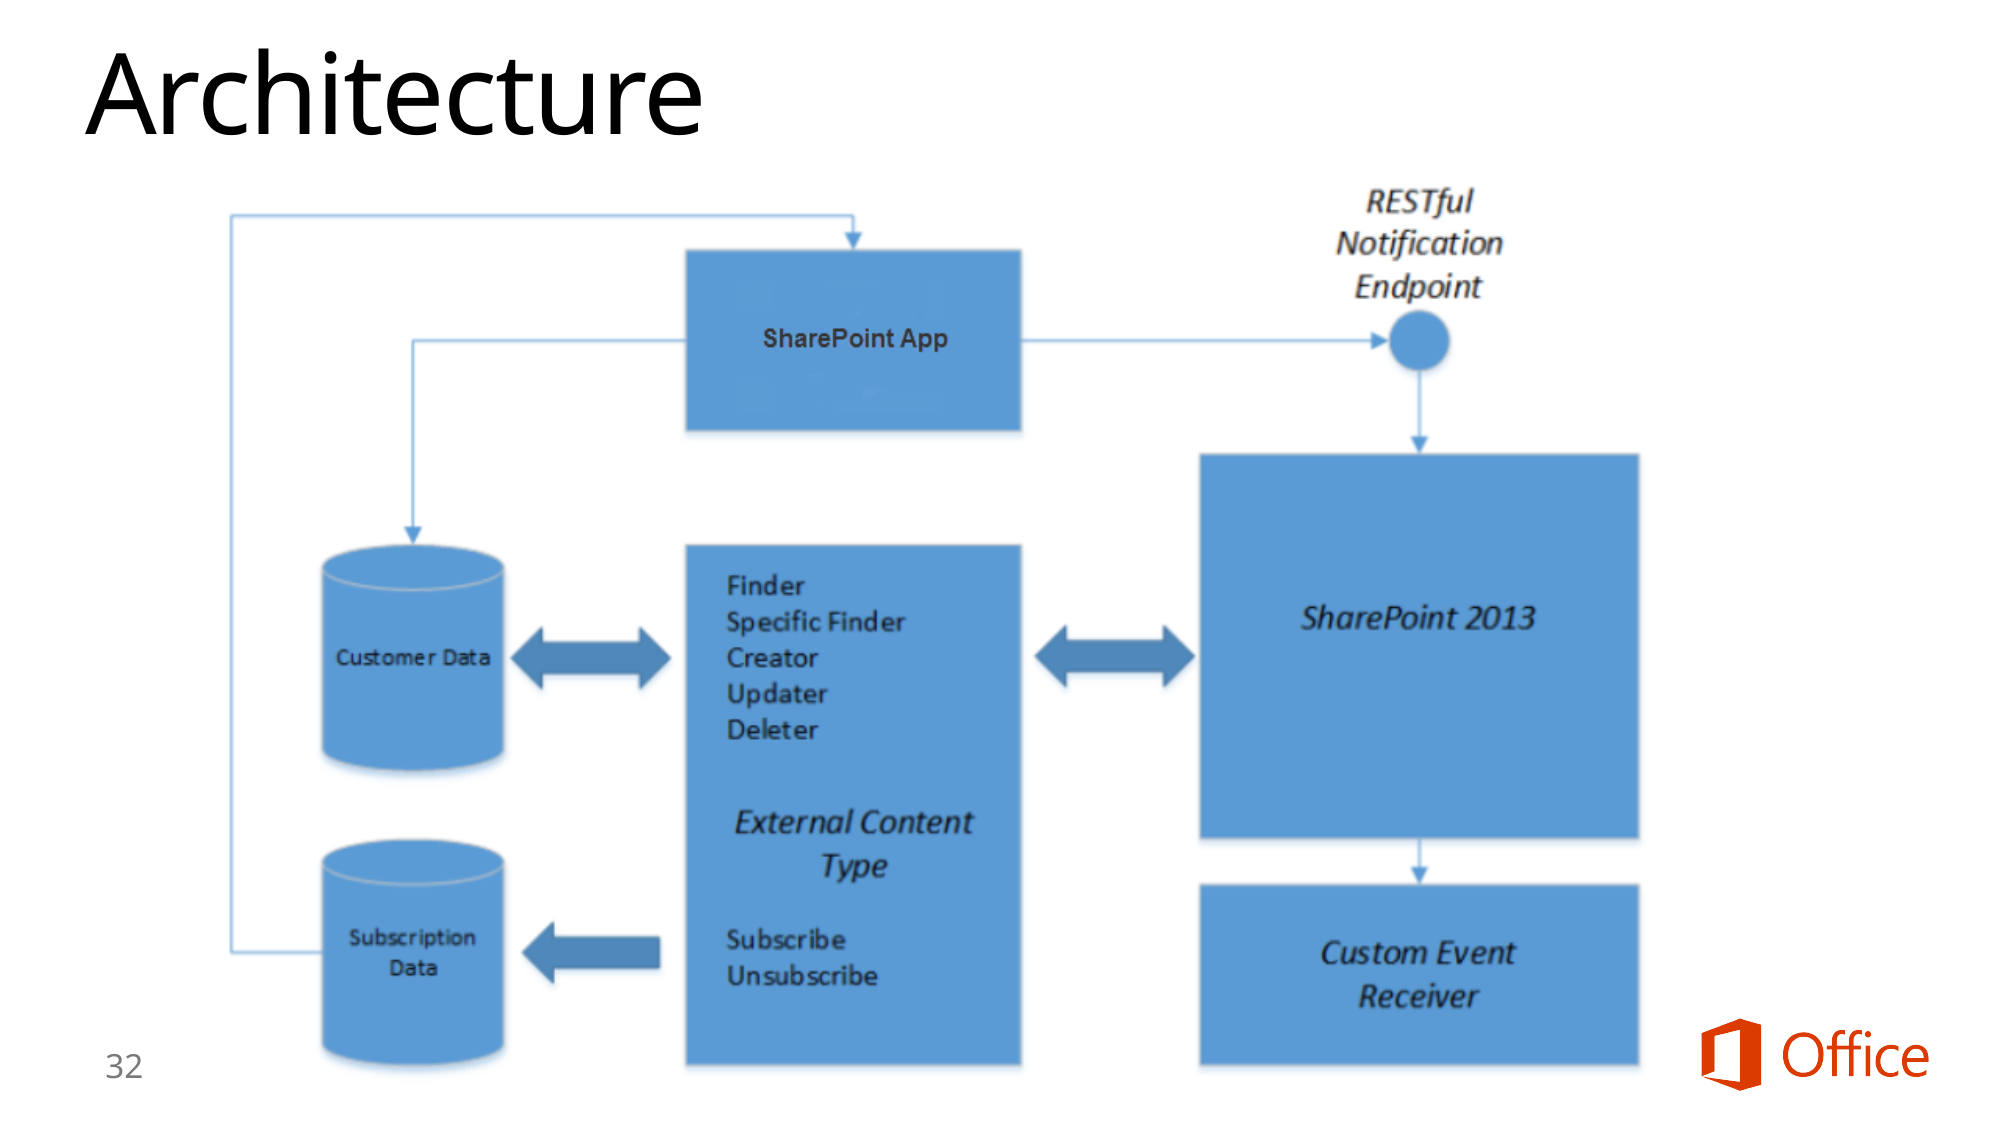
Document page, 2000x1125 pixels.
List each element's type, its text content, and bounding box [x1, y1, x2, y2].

slide_number 32 [85, 1049, 178, 1086]
picture [194, 159, 1960, 1122]
title Architecture [85, 37, 1914, 161]
